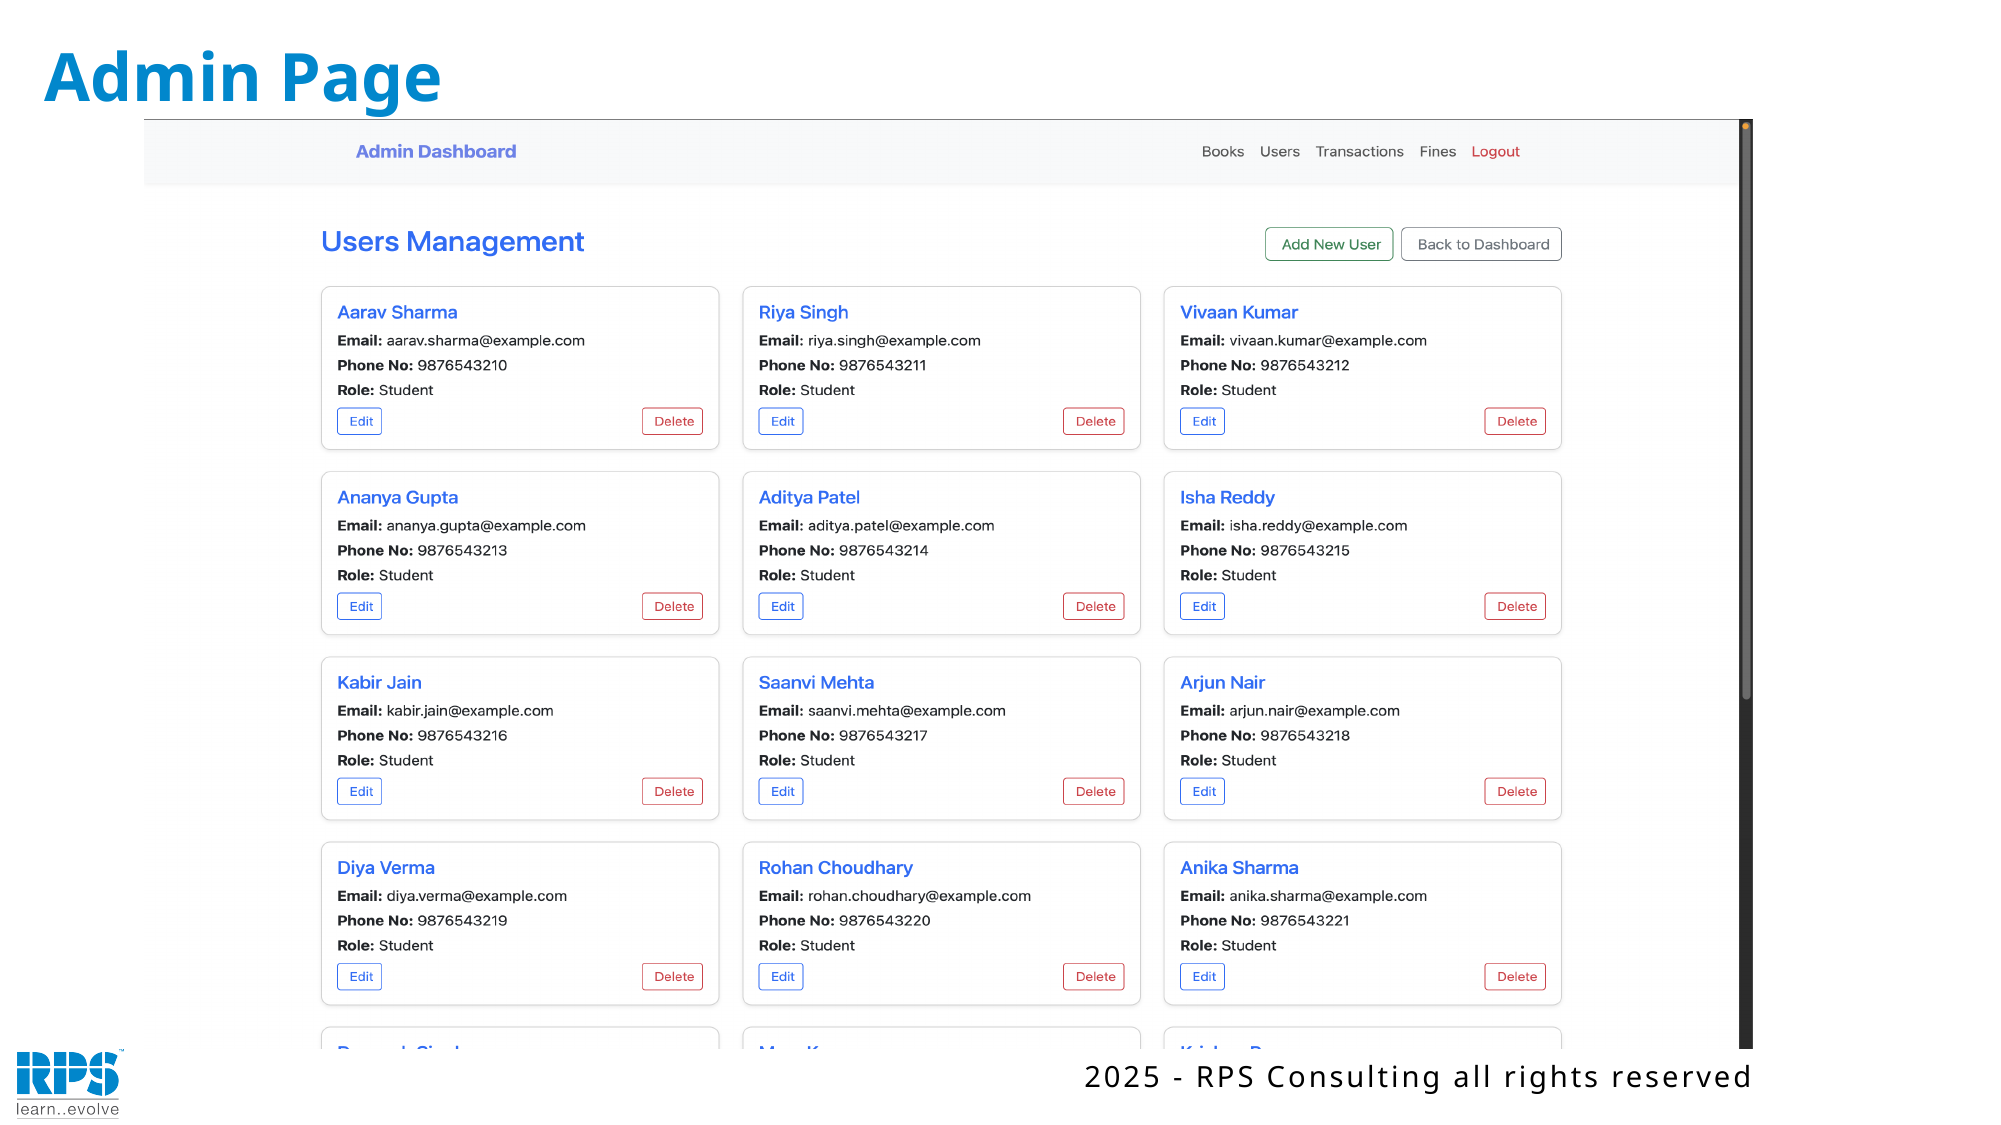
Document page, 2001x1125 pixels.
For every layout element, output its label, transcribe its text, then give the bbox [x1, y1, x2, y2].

text_box 2025 - RPS Consulting all rights reserved [725, 1052, 1412, 1094]
slide_number [1412, 1042, 1863, 1103]
text_box Admin Page [44, 34, 1703, 115]
picture [17, 1048, 125, 1120]
picture [143, 119, 1754, 1050]
